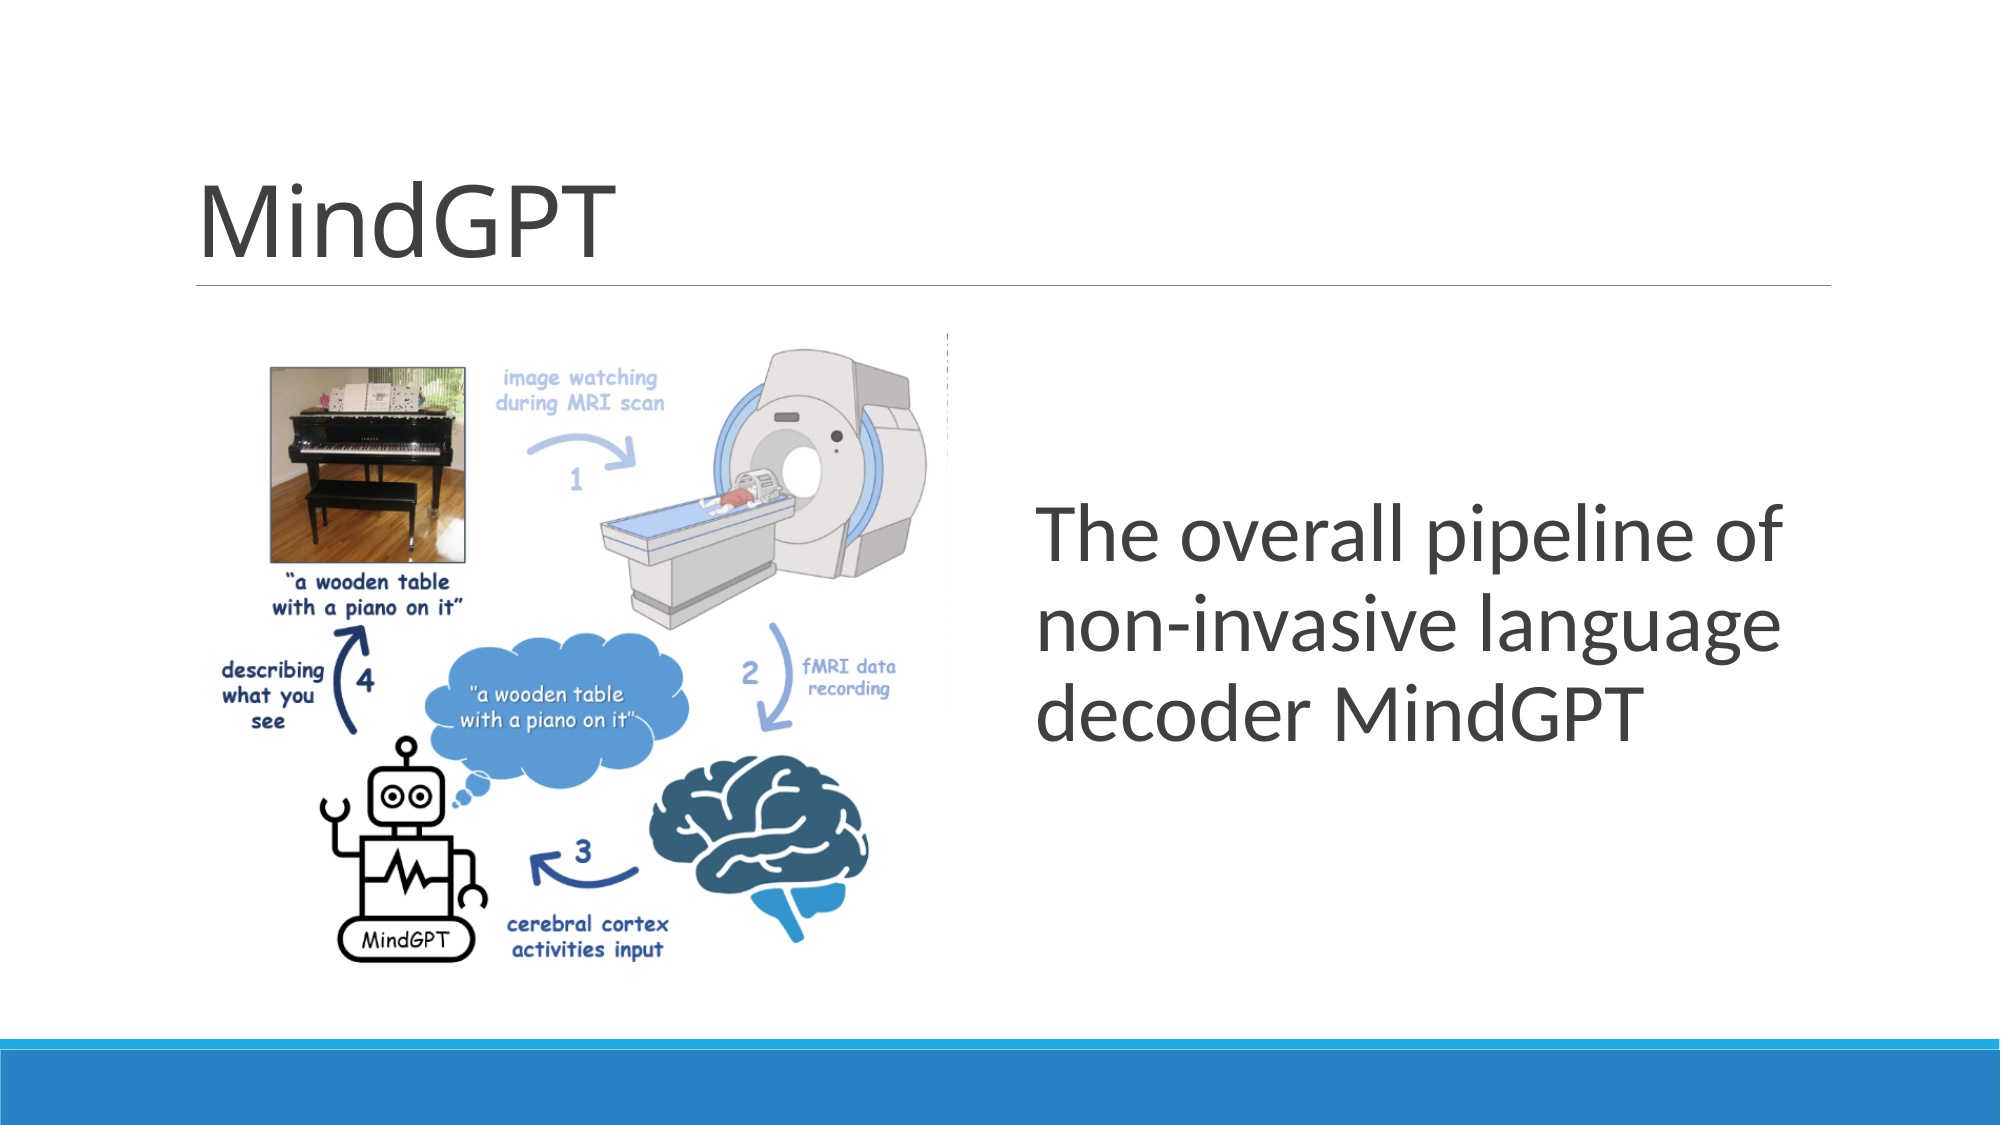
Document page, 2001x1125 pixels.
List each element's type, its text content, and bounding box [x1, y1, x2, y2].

title MindGPT [180, 47, 1830, 285]
list The overall pipeline of non-invasive language decoder MindGPT [1020, 302, 1830, 963]
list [179, 302, 948, 1003]
